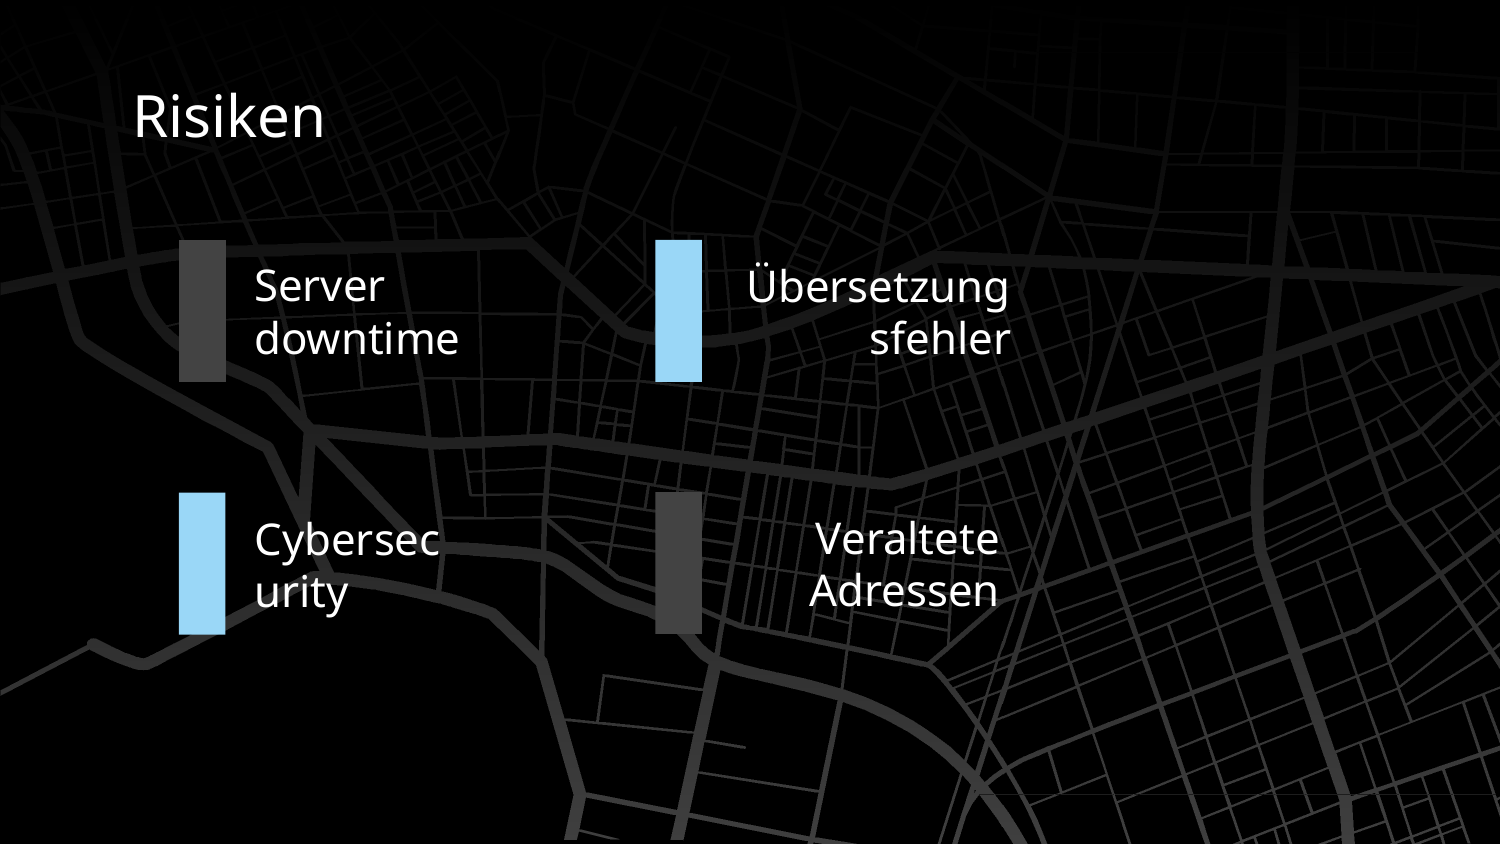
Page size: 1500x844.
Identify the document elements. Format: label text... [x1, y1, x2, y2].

title Übersetzungsfehler [711, 279, 1026, 343]
title Cybersecurity [239, 532, 475, 596]
subtitle Veraltete Adressen [723, 511, 1015, 615]
text_box [179, 240, 226, 382]
text_box [178, 492, 226, 635]
text_box [655, 239, 702, 382]
title Risiken [117, 64, 1383, 144]
text_box [655, 492, 702, 634]
title Server downtime [239, 278, 554, 342]
